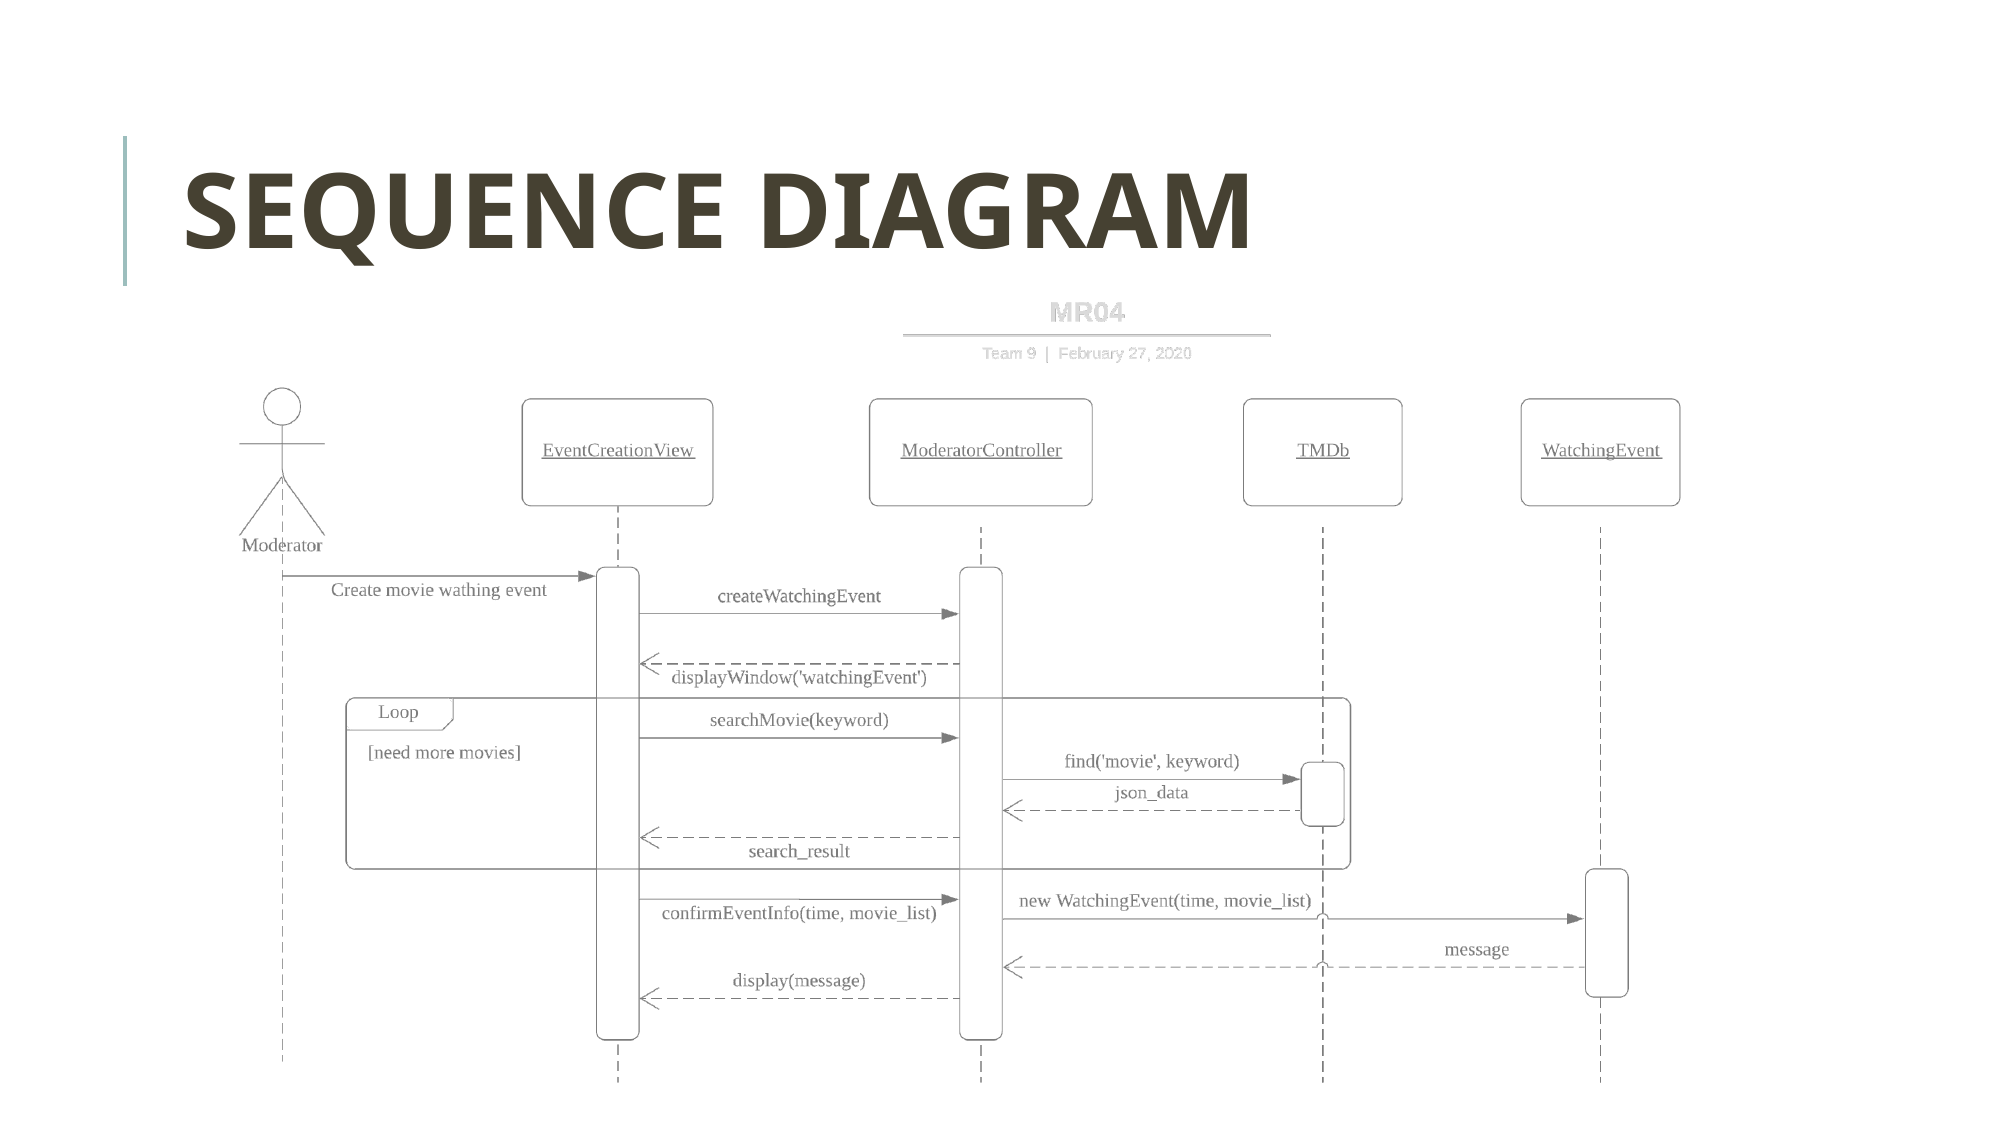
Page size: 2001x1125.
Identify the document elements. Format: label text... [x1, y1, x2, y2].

picture [208, 265, 1722, 1125]
title SEQUENCE DIAGRAM [168, 96, 1763, 342]
